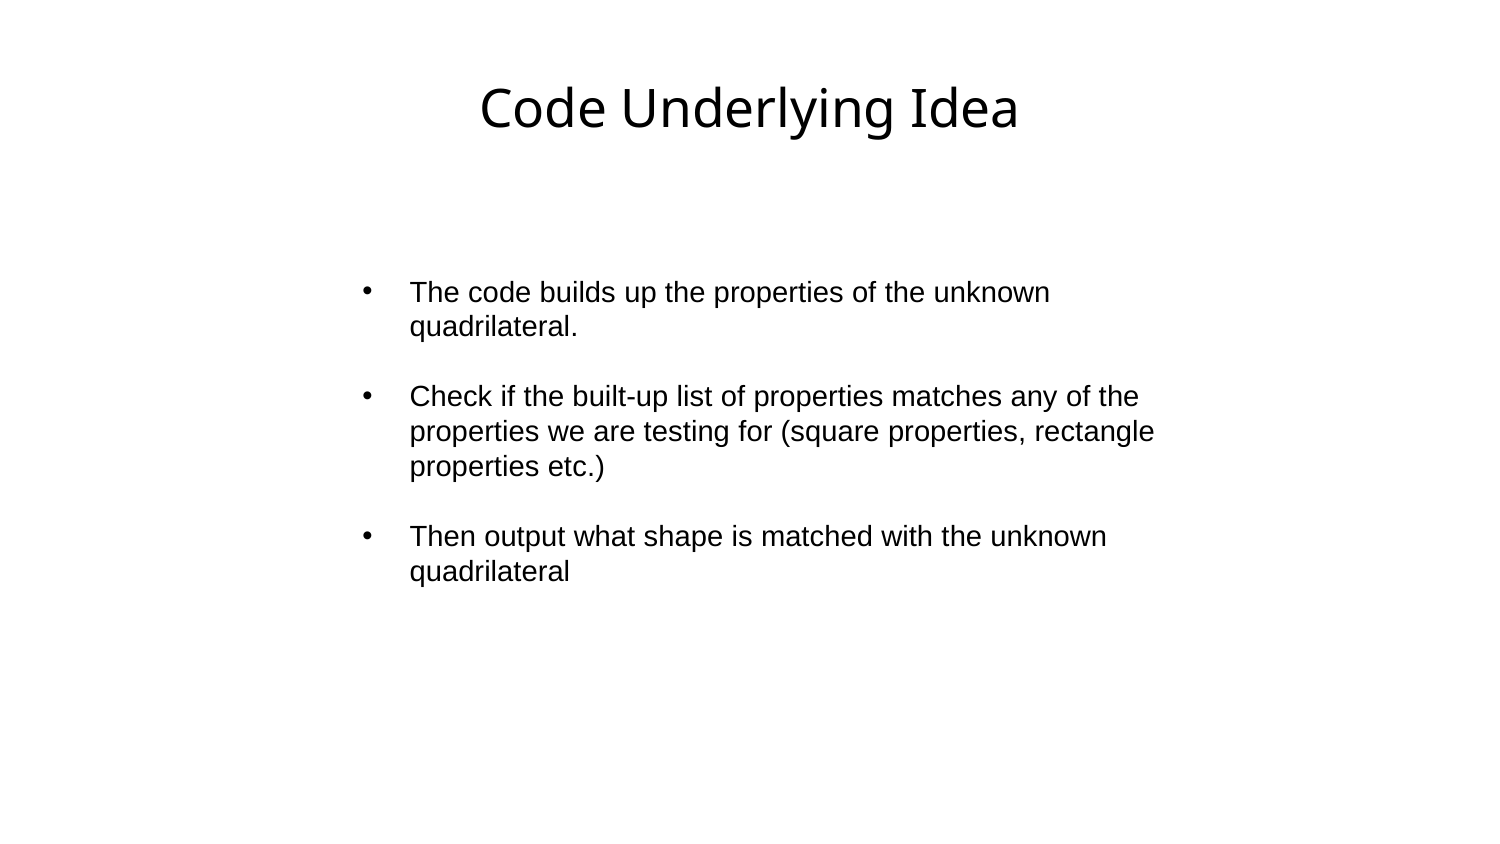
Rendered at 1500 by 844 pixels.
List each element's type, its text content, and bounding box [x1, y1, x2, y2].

text_box The code builds up the properties of the unknown quadrilateral. Check if the built-up list of properties matches any of the properties we are testing for (square properties, rectangle properties etc.) Then output what shape is matched with the unknown quadrilateral [347, 265, 1233, 700]
text_box Code Underlying Idea [51, 59, 1449, 154]
